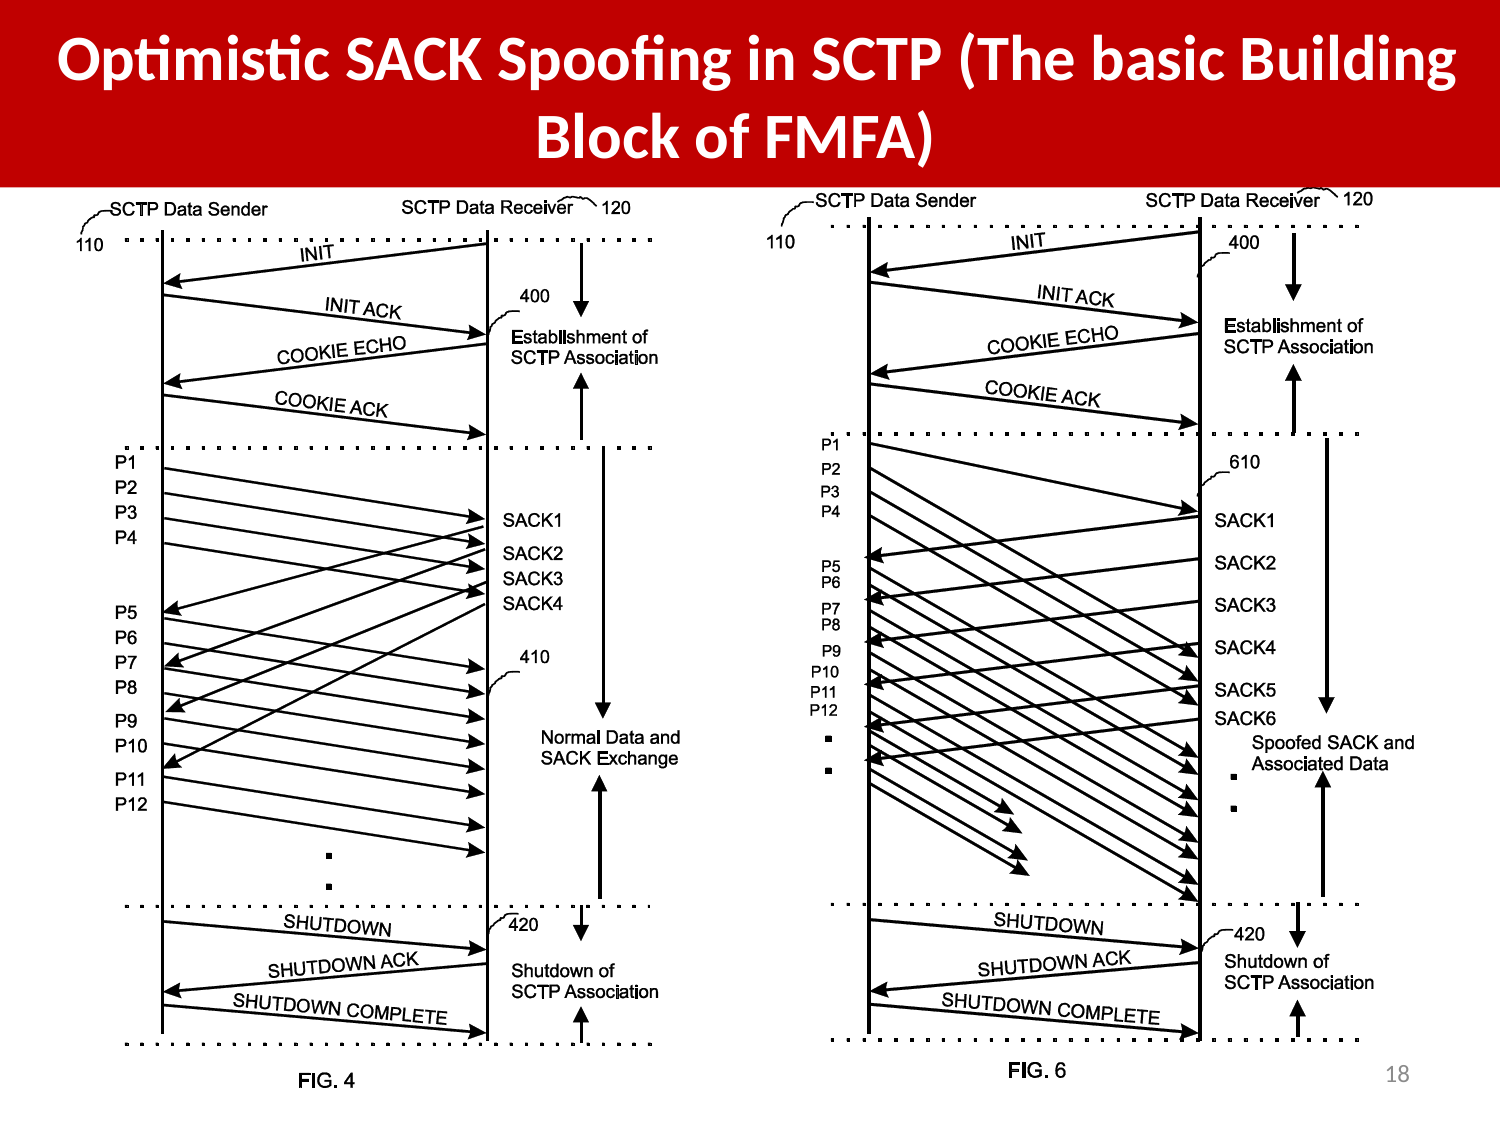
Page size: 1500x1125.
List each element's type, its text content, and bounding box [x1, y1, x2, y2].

title Optimistic SACK Spoofing in SCTP (The basic Building Block of FMFA) [0, 0, 1500, 188]
picture [764, 185, 1415, 1079]
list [74, 195, 681, 1089]
slide_number 18 [1074, 1042, 1425, 1103]
